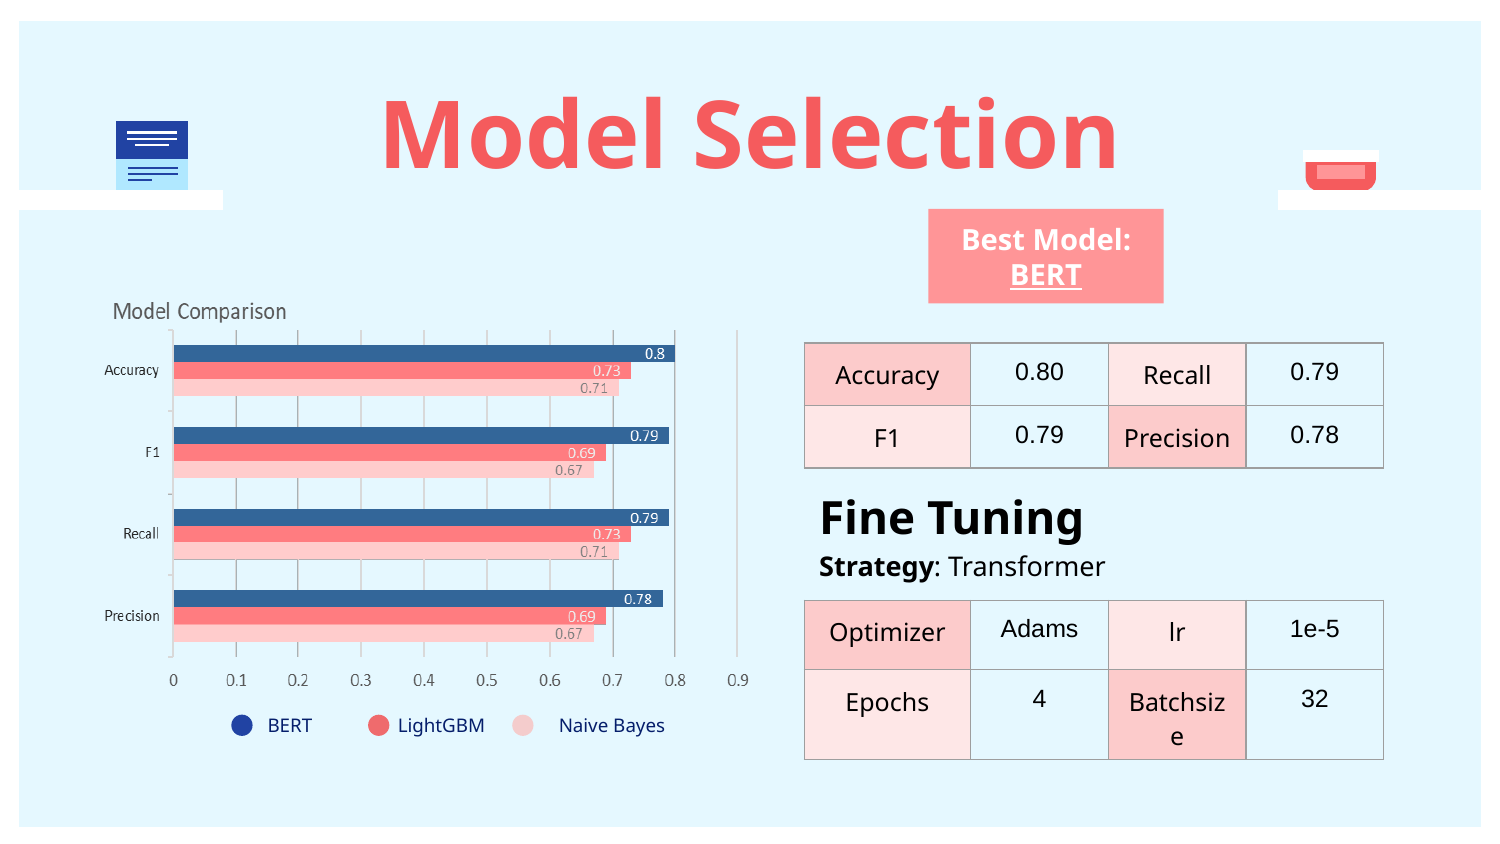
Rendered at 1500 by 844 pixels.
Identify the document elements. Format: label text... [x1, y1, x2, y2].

table_header Recall [1109, 344, 1245, 405]
table_header 0.80 [971, 344, 1108, 405]
table_header 1e-5 [1247, 601, 1383, 669]
table_cell Precision [1109, 406, 1245, 467]
table_header Adams [971, 601, 1108, 669]
table_cell 0.78 [1247, 406, 1383, 467]
text_box Fine Tuning [804, 486, 1288, 548]
text_box [231, 719, 253, 736]
table_cell F1 [805, 406, 970, 467]
table_cell 32 [1247, 670, 1383, 759]
table_cell Batchsize [1109, 670, 1245, 759]
table_header 0.79 [1247, 344, 1383, 405]
table_header Accuracy [805, 344, 970, 405]
table_cell 4 [971, 670, 1108, 759]
table_cell Epochs [805, 670, 970, 759]
table_cell 0.79 [971, 406, 1108, 467]
text_box LightGBM [382, 719, 534, 741]
table_header Optimizer [805, 601, 970, 669]
picture [96, 279, 772, 711]
title Model Selection [115, 75, 1384, 170]
text_box BERT [252, 719, 362, 741]
text_box [512, 719, 534, 736]
text_box Best Model: BERT [928, 208, 1164, 304]
text_box Naive Bayes [543, 719, 695, 741]
table_header lr [1109, 601, 1245, 669]
text_box Strategy: Transformer [804, 534, 1268, 597]
text_box [368, 719, 390, 736]
